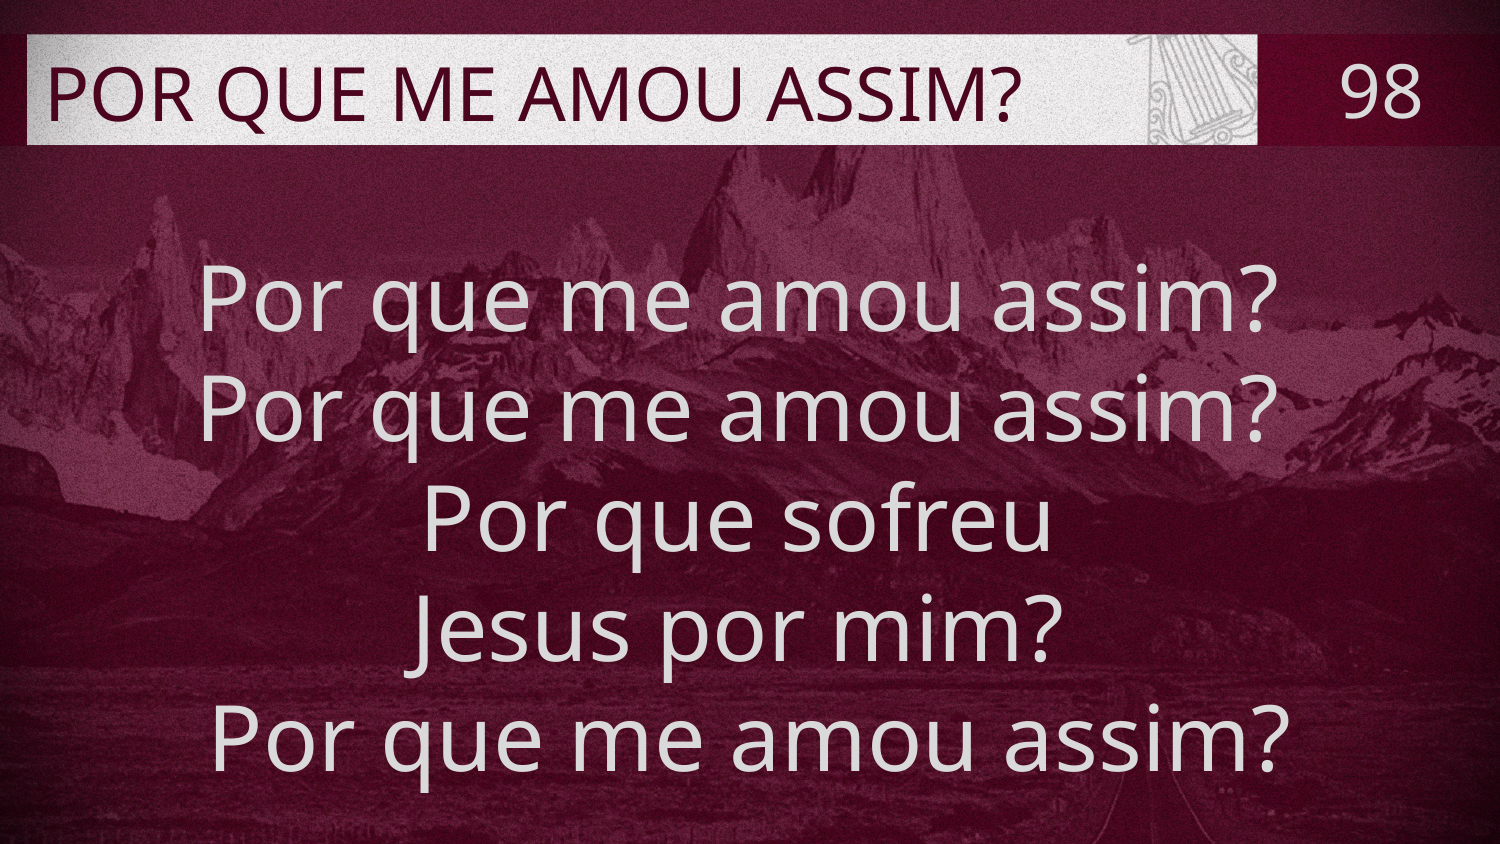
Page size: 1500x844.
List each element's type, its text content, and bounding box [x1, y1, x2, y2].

picture [0, 0, 1500, 185]
list 98 [1281, 36, 1483, 143]
list Por que me amou assim? Por que me amou assim? Por que sofreu Jesus por mim? Por que me amou assim? [0, 185, 1500, 844]
title POR QUE ME AMOU ASSIM? [29, 33, 1258, 151]
